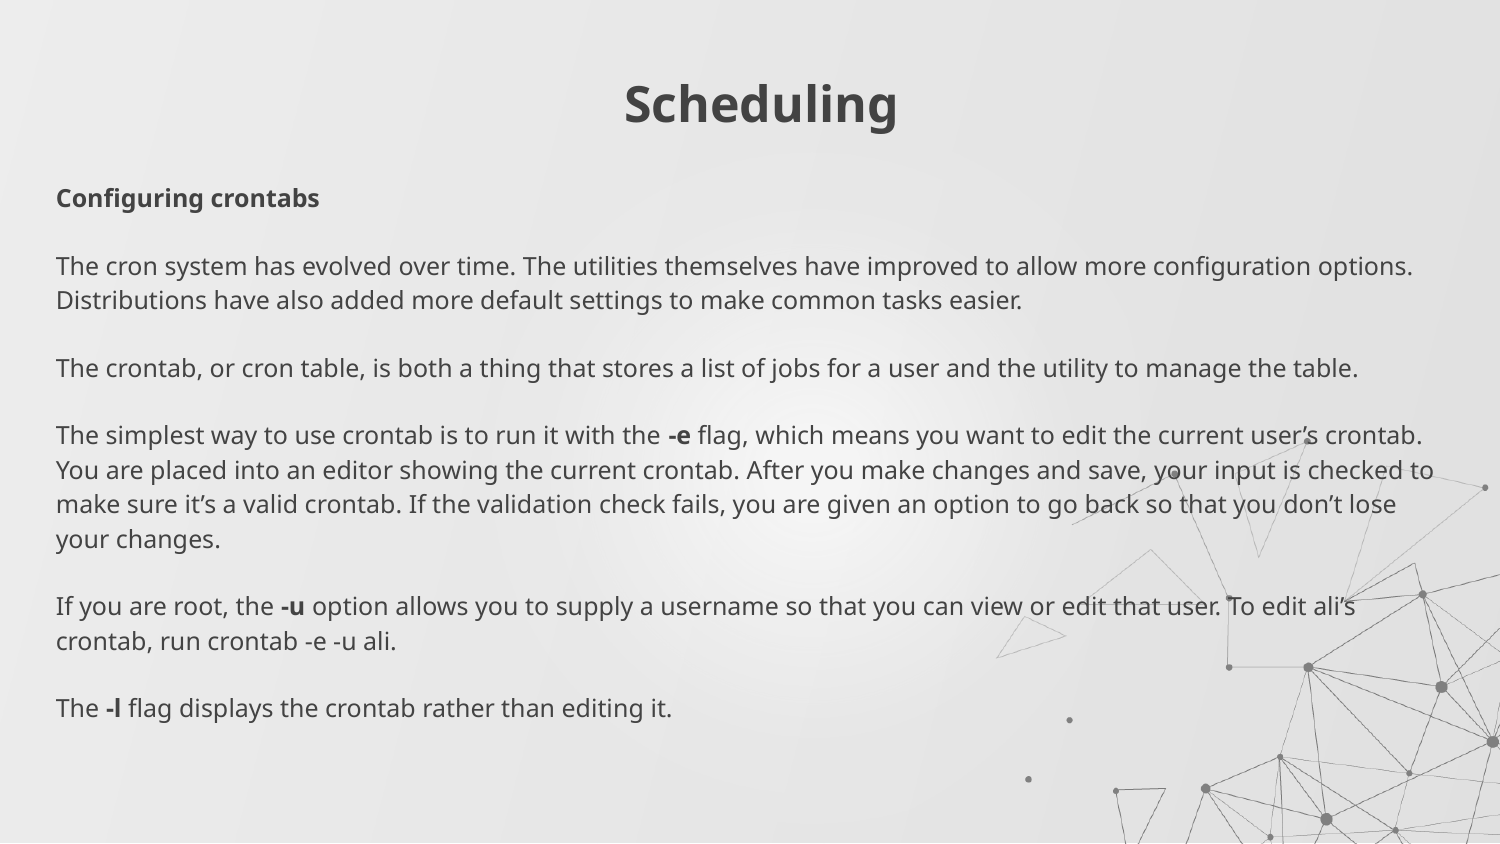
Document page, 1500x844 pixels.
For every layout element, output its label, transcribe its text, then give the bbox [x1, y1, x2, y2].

picture [0, 0, 1500, 844]
list Configuring crontabs The cron system has evolved over time. The utilities themselves have improved to allow more configuration options. Distributions have also added more default settings to make common tasks easier. The crontab, or cron table, is both a thing that stores a list of jobs for a user and the utility to manage the table. The simplest way to use crontab is to run it with the -e flag, which means you want to edit the current user’s crontab. You are placed into an editor showing the current crontab. After you make changes and save, your input is checked to make sure it’s a valid crontab. If the validation check fails, you are given an option to go back so that you don’t lose your changes. If you are root, the -u option allows you to supply a username so that you can view or edit that user. To edit ali’s crontab, run crontab -e -u ali. The -l flag displays the crontab rather than editing it. [40, 162, 1459, 829]
title Scheduling [40, 57, 1483, 160]
